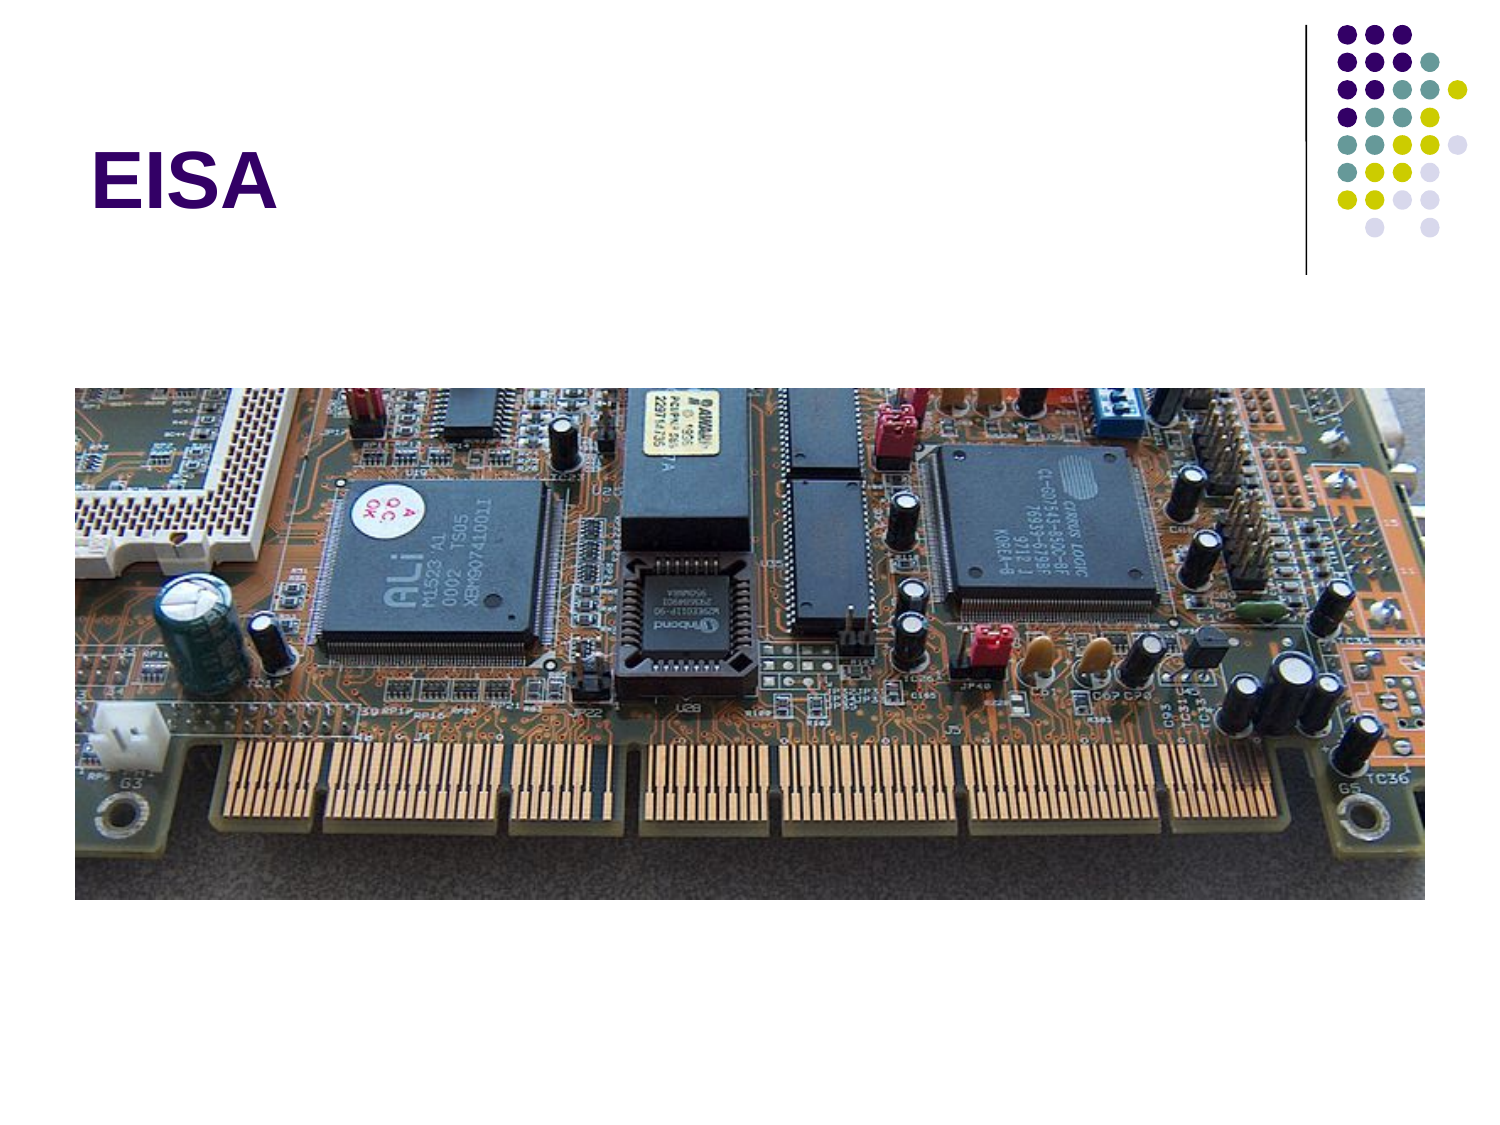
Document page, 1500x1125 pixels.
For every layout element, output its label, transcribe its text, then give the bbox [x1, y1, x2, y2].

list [74, 387, 1426, 900]
title EISA [75, 20, 1313, 233]
